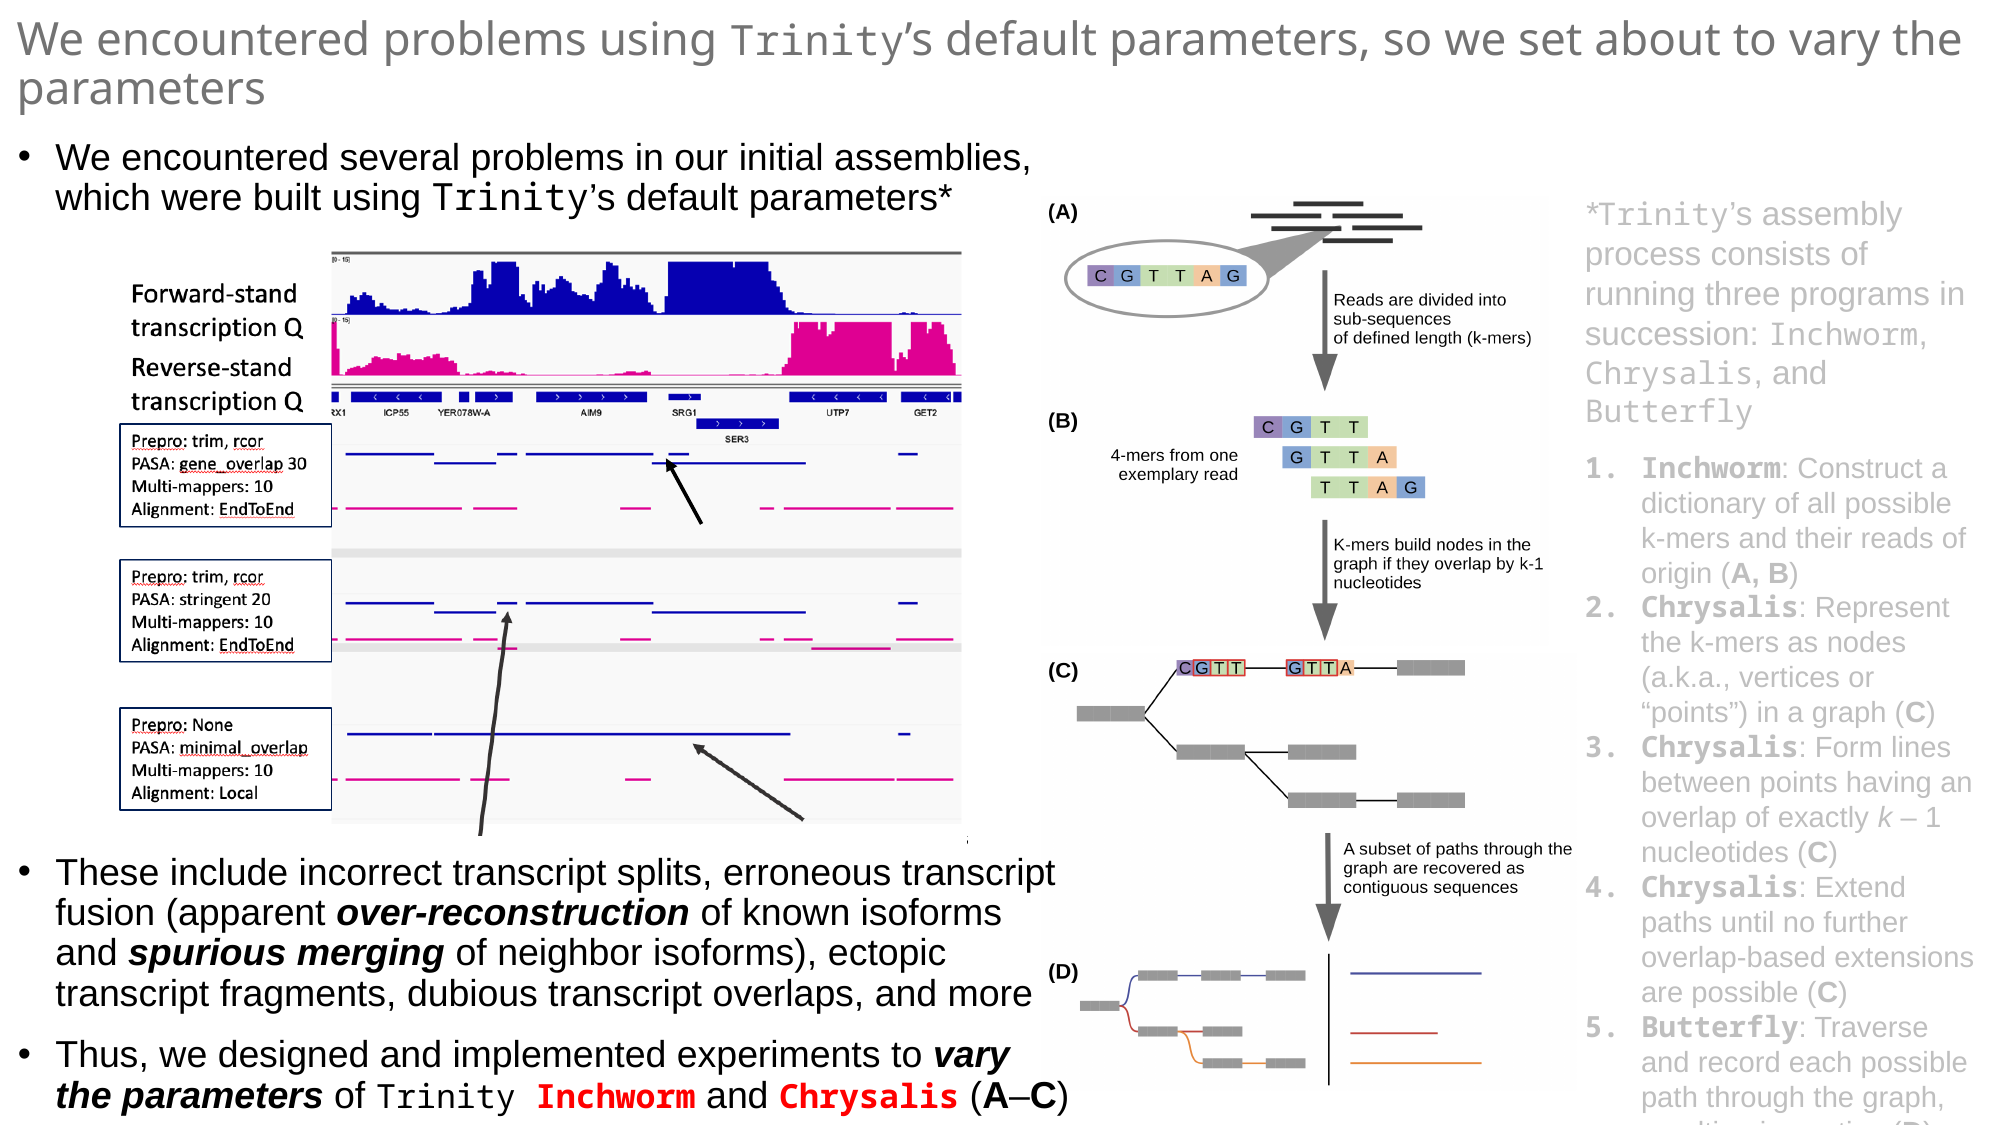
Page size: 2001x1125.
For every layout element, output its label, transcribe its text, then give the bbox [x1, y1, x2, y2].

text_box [118, 241, 972, 884]
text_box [1041, 184, 2000, 1125]
list We encountered several problems in our initial assemblies, which were built using Trinity’s default parameters* These include incorrect transcript splits, erroneous transcript fusion (apparent over-reconstruction of known isoforms and spurious merging of neighbor isoforms), ectopic transcript fragments, dubious transcript overlaps, and more Thus, we designed and implemented experiments to vary the parameters of Trinity Inchworm and Chrysalis (A–C) [2, 130, 1091, 1125]
text_box We encountered problems using Trinity’s default parameters, so we set about to vary the parameters [1, 0, 2000, 131]
